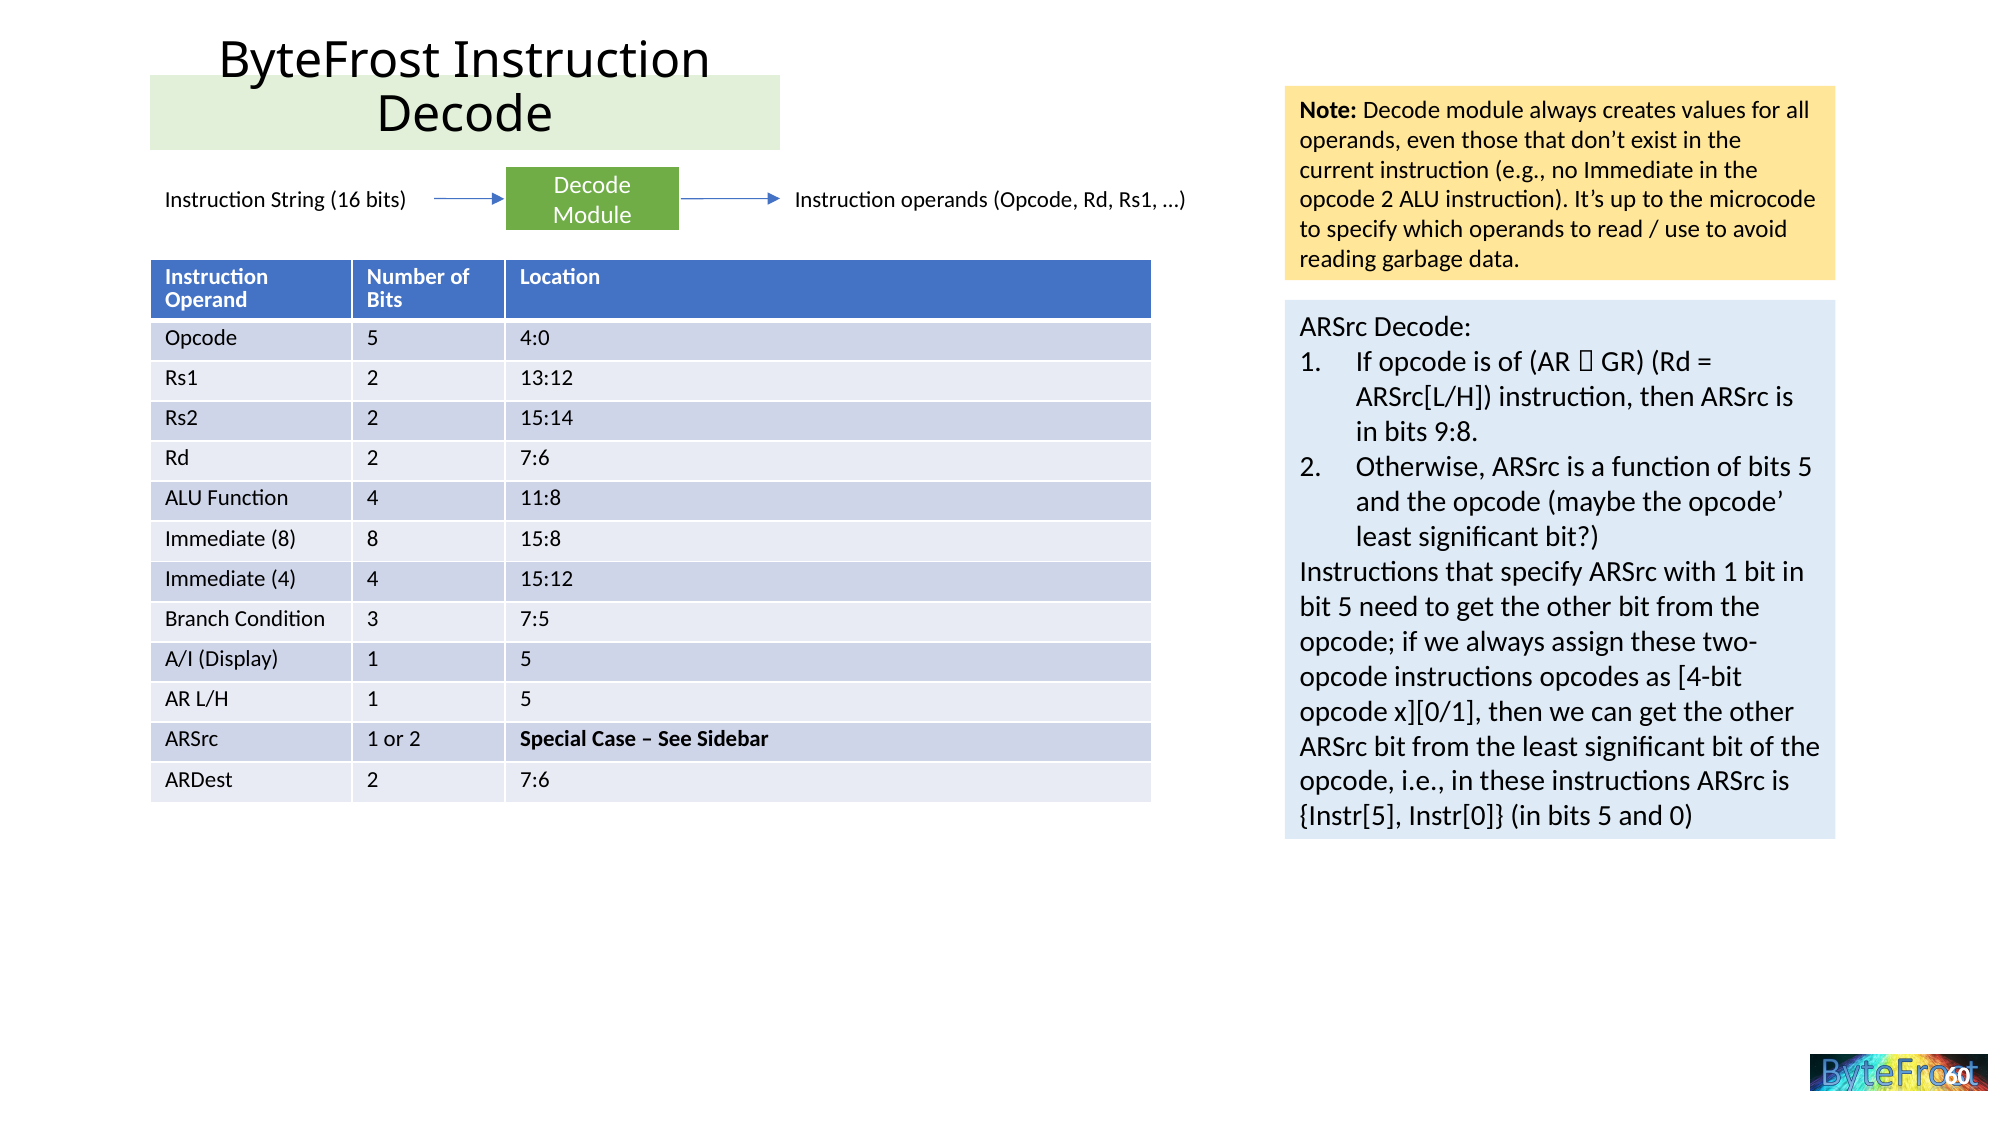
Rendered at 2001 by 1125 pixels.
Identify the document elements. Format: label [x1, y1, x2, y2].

table_cell [151, 643, 351, 681]
table_cell [506, 603, 1151, 641]
table_cell [353, 442, 504, 480]
table_cell [353, 362, 504, 400]
table_cell [151, 723, 351, 761]
table_cell [151, 763, 351, 802]
table_cell [353, 723, 504, 761]
table_cell [151, 402, 351, 440]
table_cell [506, 402, 1151, 440]
table_cell [506, 362, 1151, 400]
table_cell [506, 522, 1151, 561]
table_cell [506, 323, 1151, 360]
table_cell [506, 763, 1151, 802]
table_cell [151, 442, 351, 480]
table_header [506, 260, 1151, 318]
table_cell [506, 683, 1151, 721]
table_cell [353, 603, 504, 641]
table_header [353, 260, 504, 318]
table_cell [353, 763, 504, 802]
table_cell [353, 522, 504, 561]
table_cell [151, 362, 351, 400]
table_cell [151, 603, 351, 641]
table_cell [353, 323, 504, 360]
table_cell [353, 683, 504, 721]
text_box [1284, 85, 1836, 281]
table_cell [506, 482, 1151, 520]
table_cell [151, 562, 351, 601]
table_cell [506, 442, 1151, 480]
picture [1810, 1054, 1988, 1091]
table_cell [151, 522, 351, 561]
table_cell [506, 562, 1151, 601]
table_cell [506, 643, 1151, 681]
title [150, 75, 780, 150]
table_cell [353, 643, 504, 681]
table_cell [353, 402, 504, 440]
table_cell [506, 723, 1151, 761]
table_header [151, 260, 351, 318]
table_cell [151, 683, 351, 721]
text_box [150, 164, 1208, 234]
table_cell [353, 482, 504, 520]
table_cell [151, 323, 351, 360]
text_box [1284, 299, 1836, 839]
table_cell [353, 562, 504, 601]
table_cell [151, 482, 351, 520]
